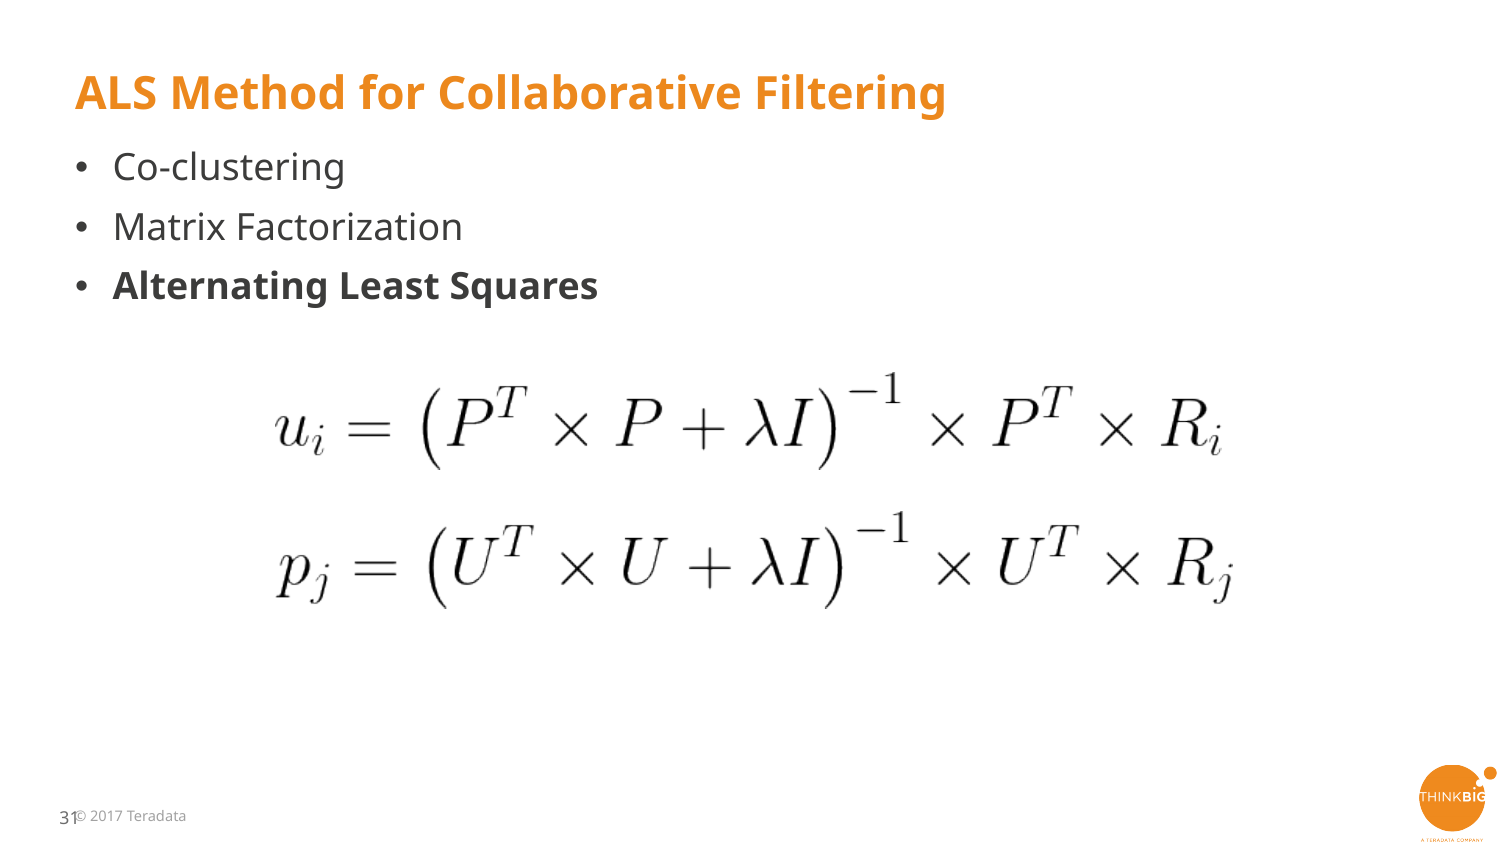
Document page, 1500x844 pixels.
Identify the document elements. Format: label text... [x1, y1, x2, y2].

picture [1419, 765, 1497, 842]
list Co-clustering Matrix Factorization Alternating Least Squares [75, 146, 1425, 748]
picture [274, 372, 1223, 470]
title ALS Method for Collaborative Filtering [75, 26, 1425, 120]
slide_number © 2017 Teradata [74, 806, 351, 825]
picture [274, 511, 1234, 609]
